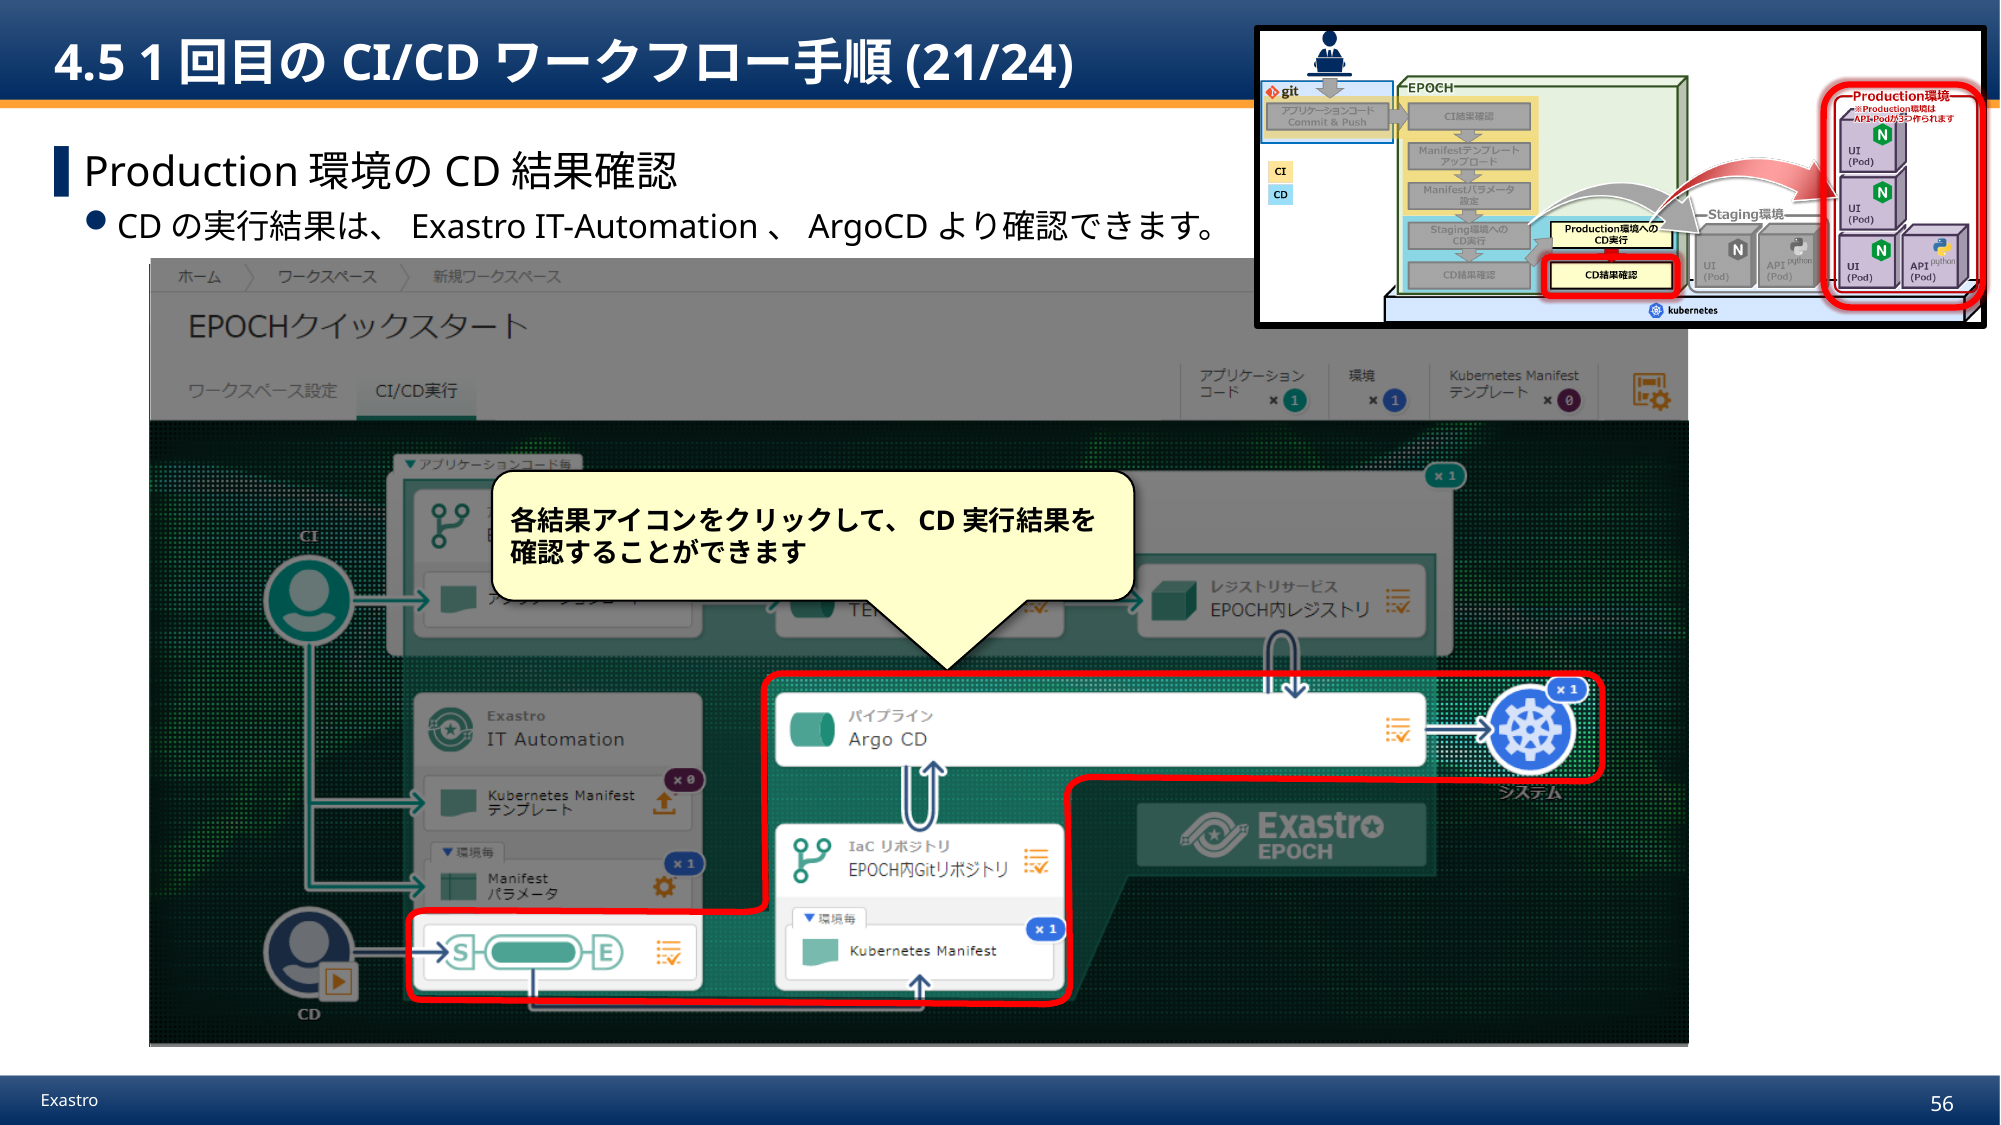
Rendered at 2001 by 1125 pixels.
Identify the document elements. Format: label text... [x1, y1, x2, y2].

title 4.5 1回目のCI/CDワークフロー手順(21/24) [39, 18, 1961, 96]
picture [0, 0, 2000, 1125]
list Production環境のCD結果確認 CDの実行結果は、Exastro IT-Automation、ArgoCDより確認できます。 [39, 137, 1961, 1059]
